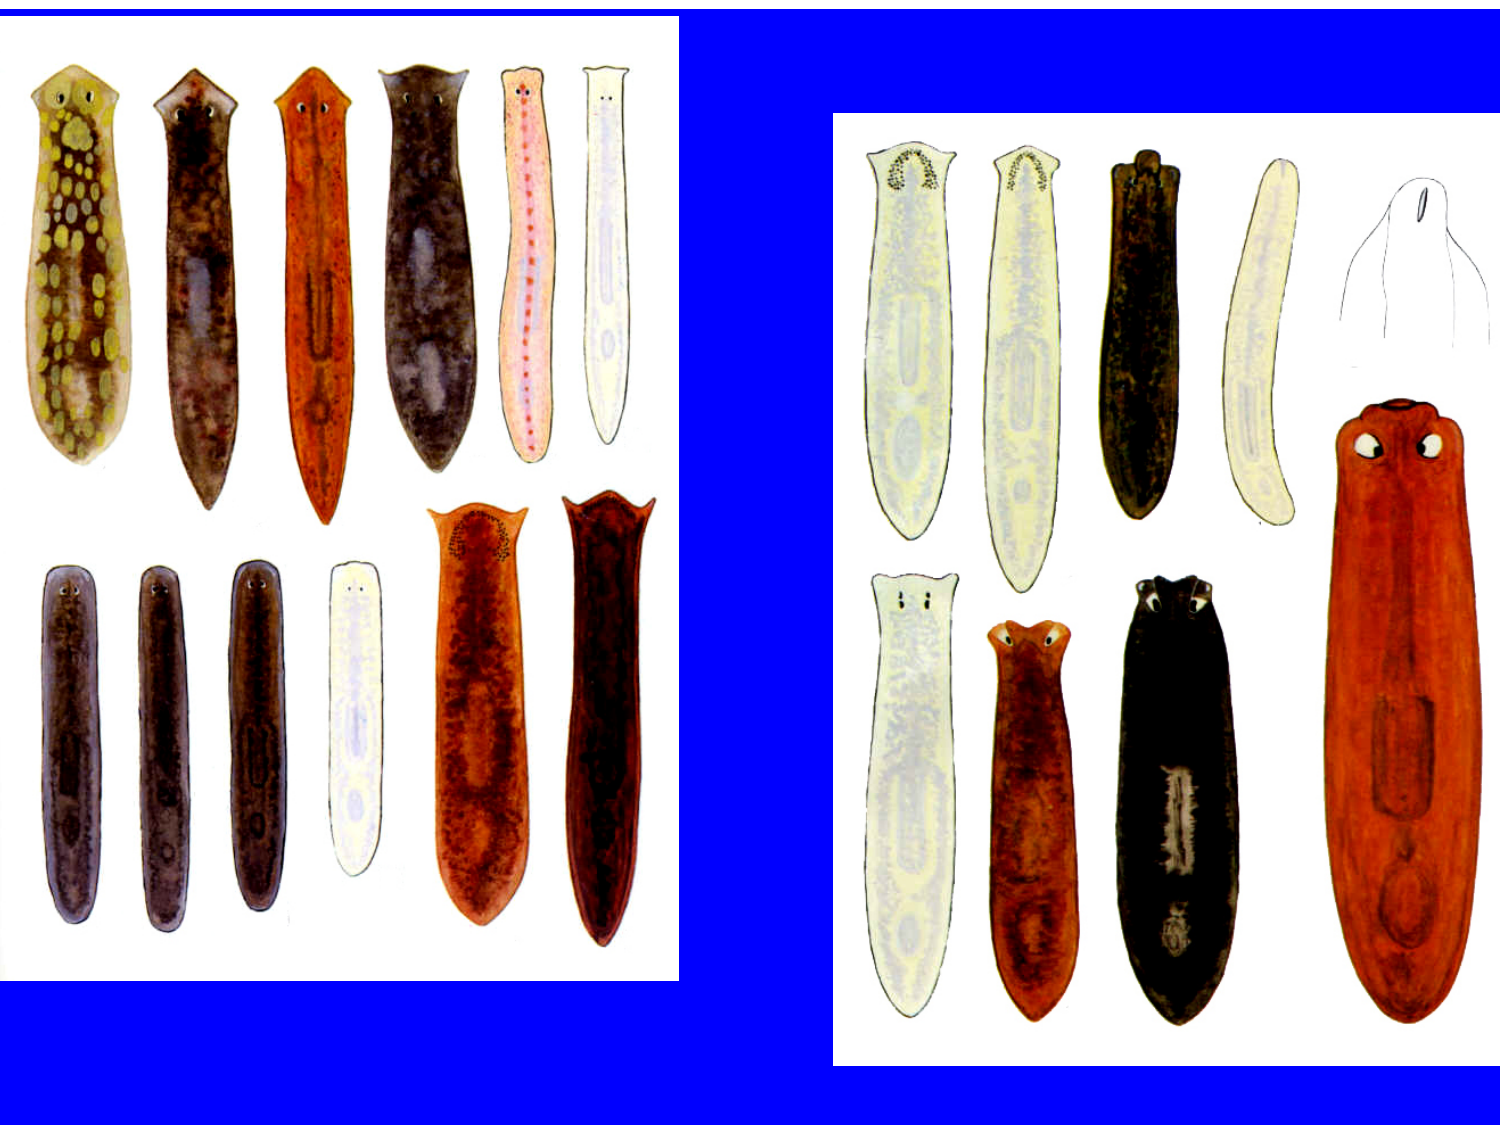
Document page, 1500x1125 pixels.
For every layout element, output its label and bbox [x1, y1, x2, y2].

picture [0, 16, 680, 981]
picture [833, 113, 1500, 1067]
text_box [0, 9, 1500, 1125]
